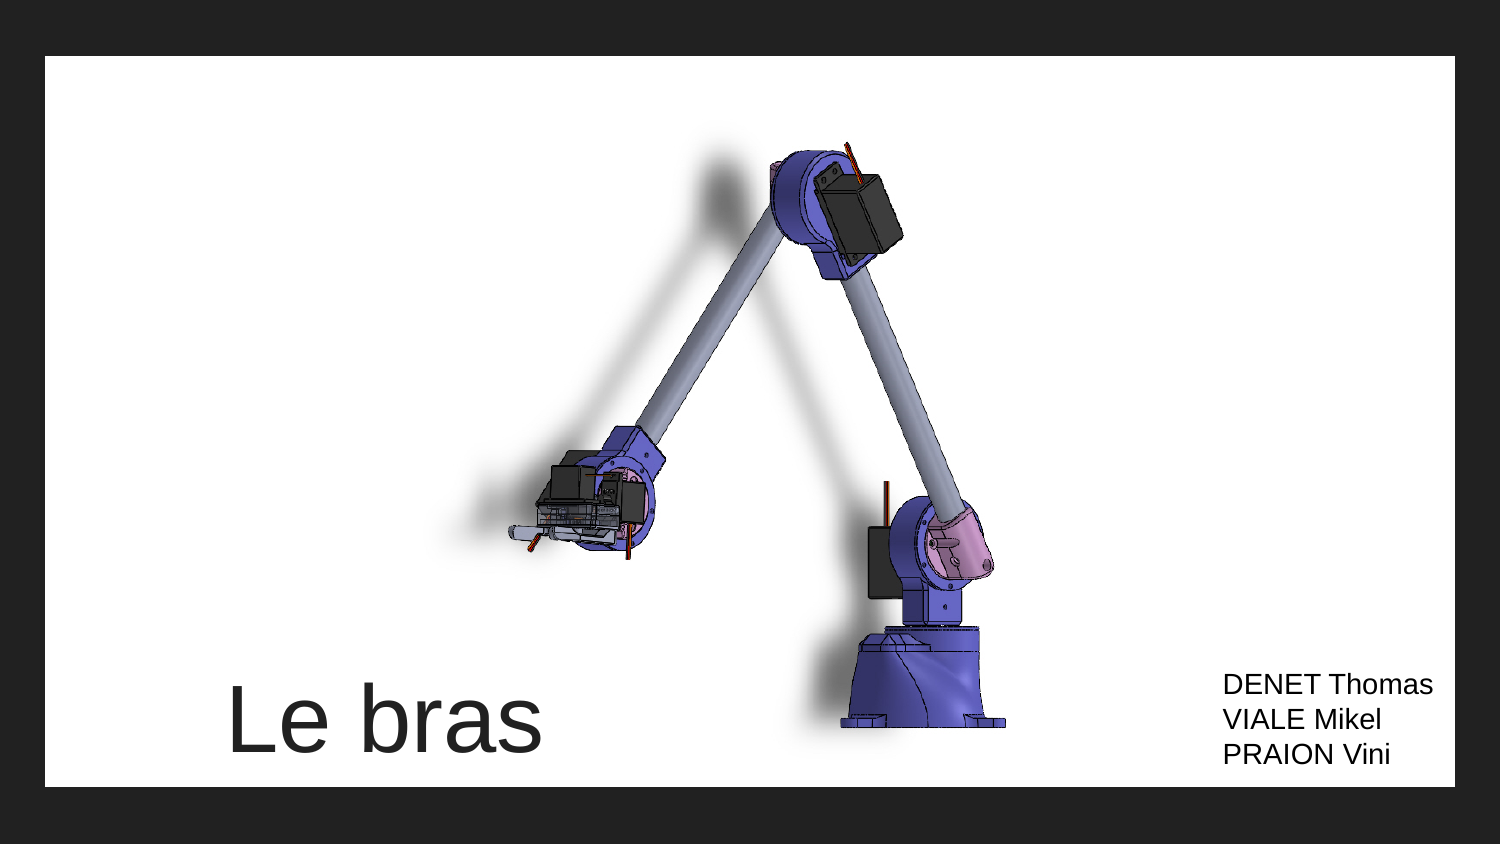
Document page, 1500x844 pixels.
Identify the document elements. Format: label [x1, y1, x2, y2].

picture [45, 56, 1455, 788]
